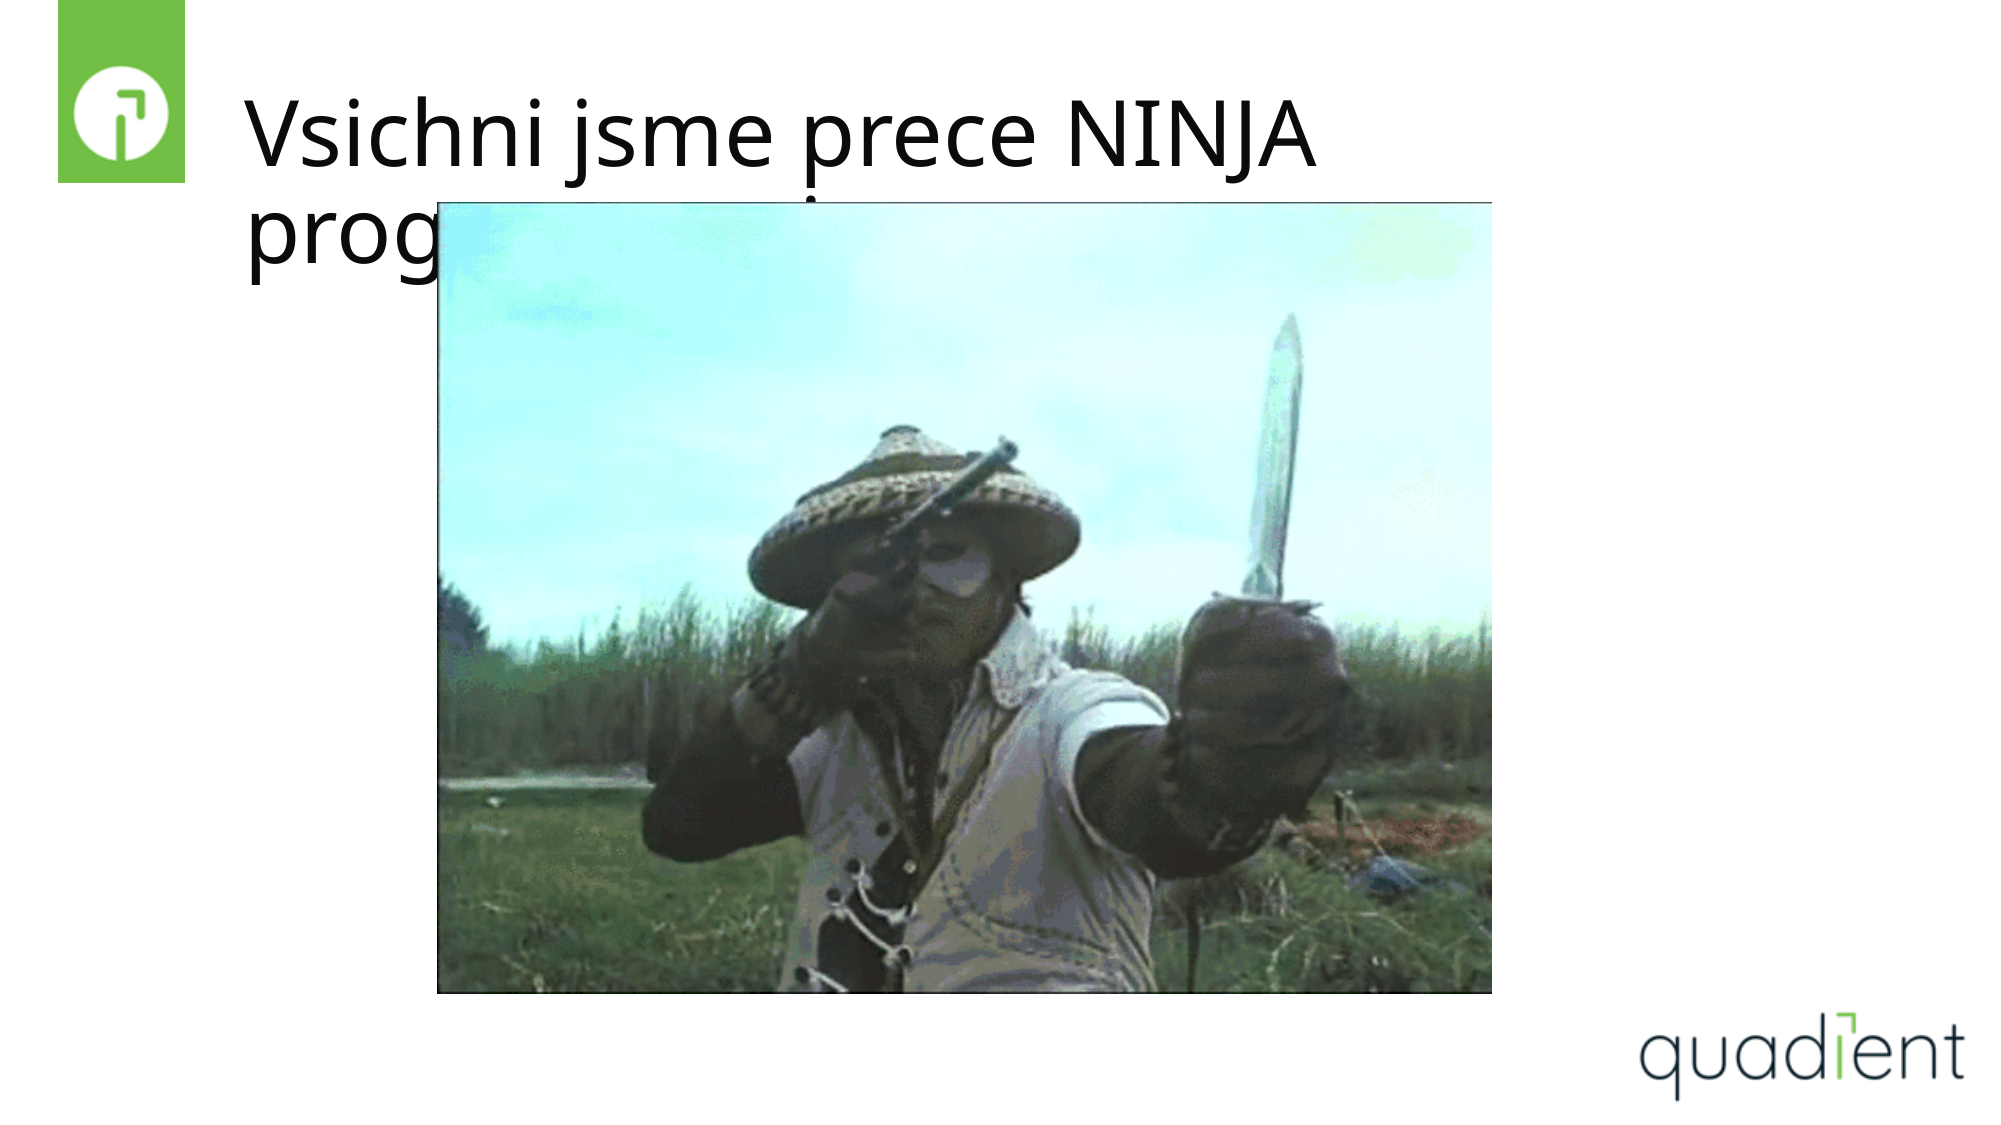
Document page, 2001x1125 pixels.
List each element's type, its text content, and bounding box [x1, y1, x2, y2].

picture [436, 202, 1492, 994]
title Vsichni jsme prece NINJA programatori [229, 80, 1886, 324]
picture [58, 0, 185, 183]
picture [1637, 1002, 1972, 1112]
